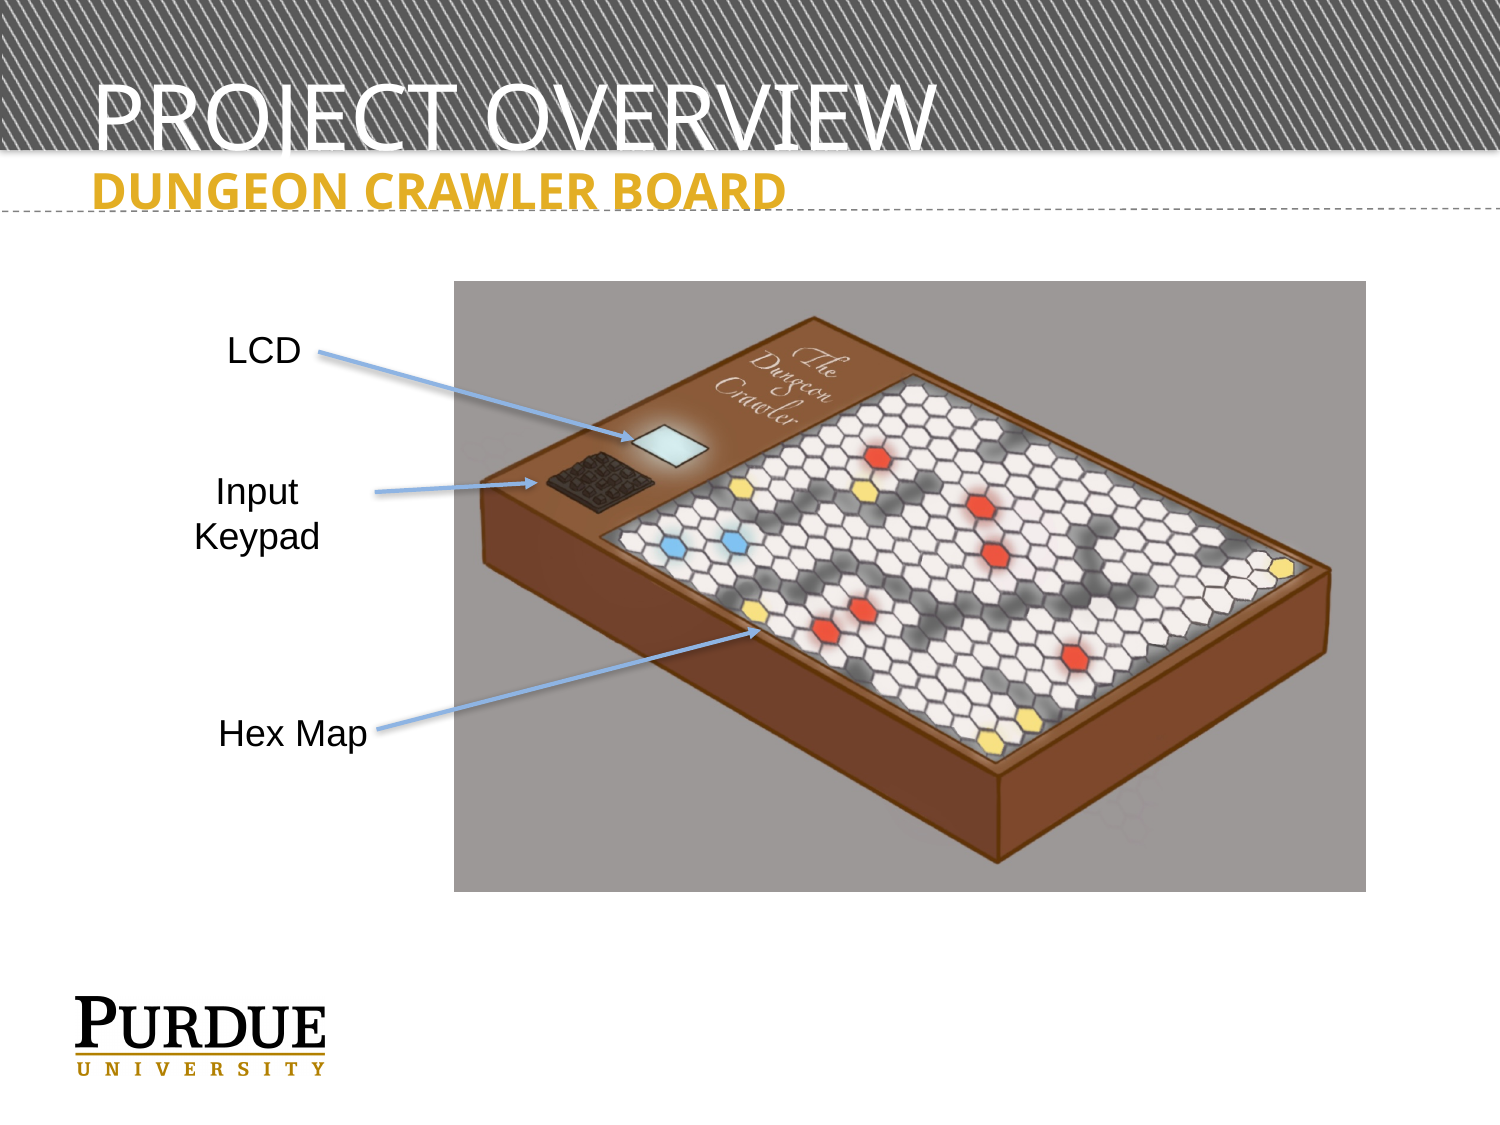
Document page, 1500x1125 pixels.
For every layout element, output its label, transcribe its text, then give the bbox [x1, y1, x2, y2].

title Project Overview [75, 51, 1427, 175]
picture [75, 996, 325, 1076]
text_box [374, 482, 539, 493]
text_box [376, 629, 762, 730]
text_box LCD [139, 318, 390, 379]
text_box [317, 351, 635, 440]
text_box Hex Map [139, 701, 447, 762]
list DUNgeon crawler board [75, 151, 1425, 225]
picture [453, 280, 1366, 892]
text_box Input Keypad [132, 459, 382, 565]
